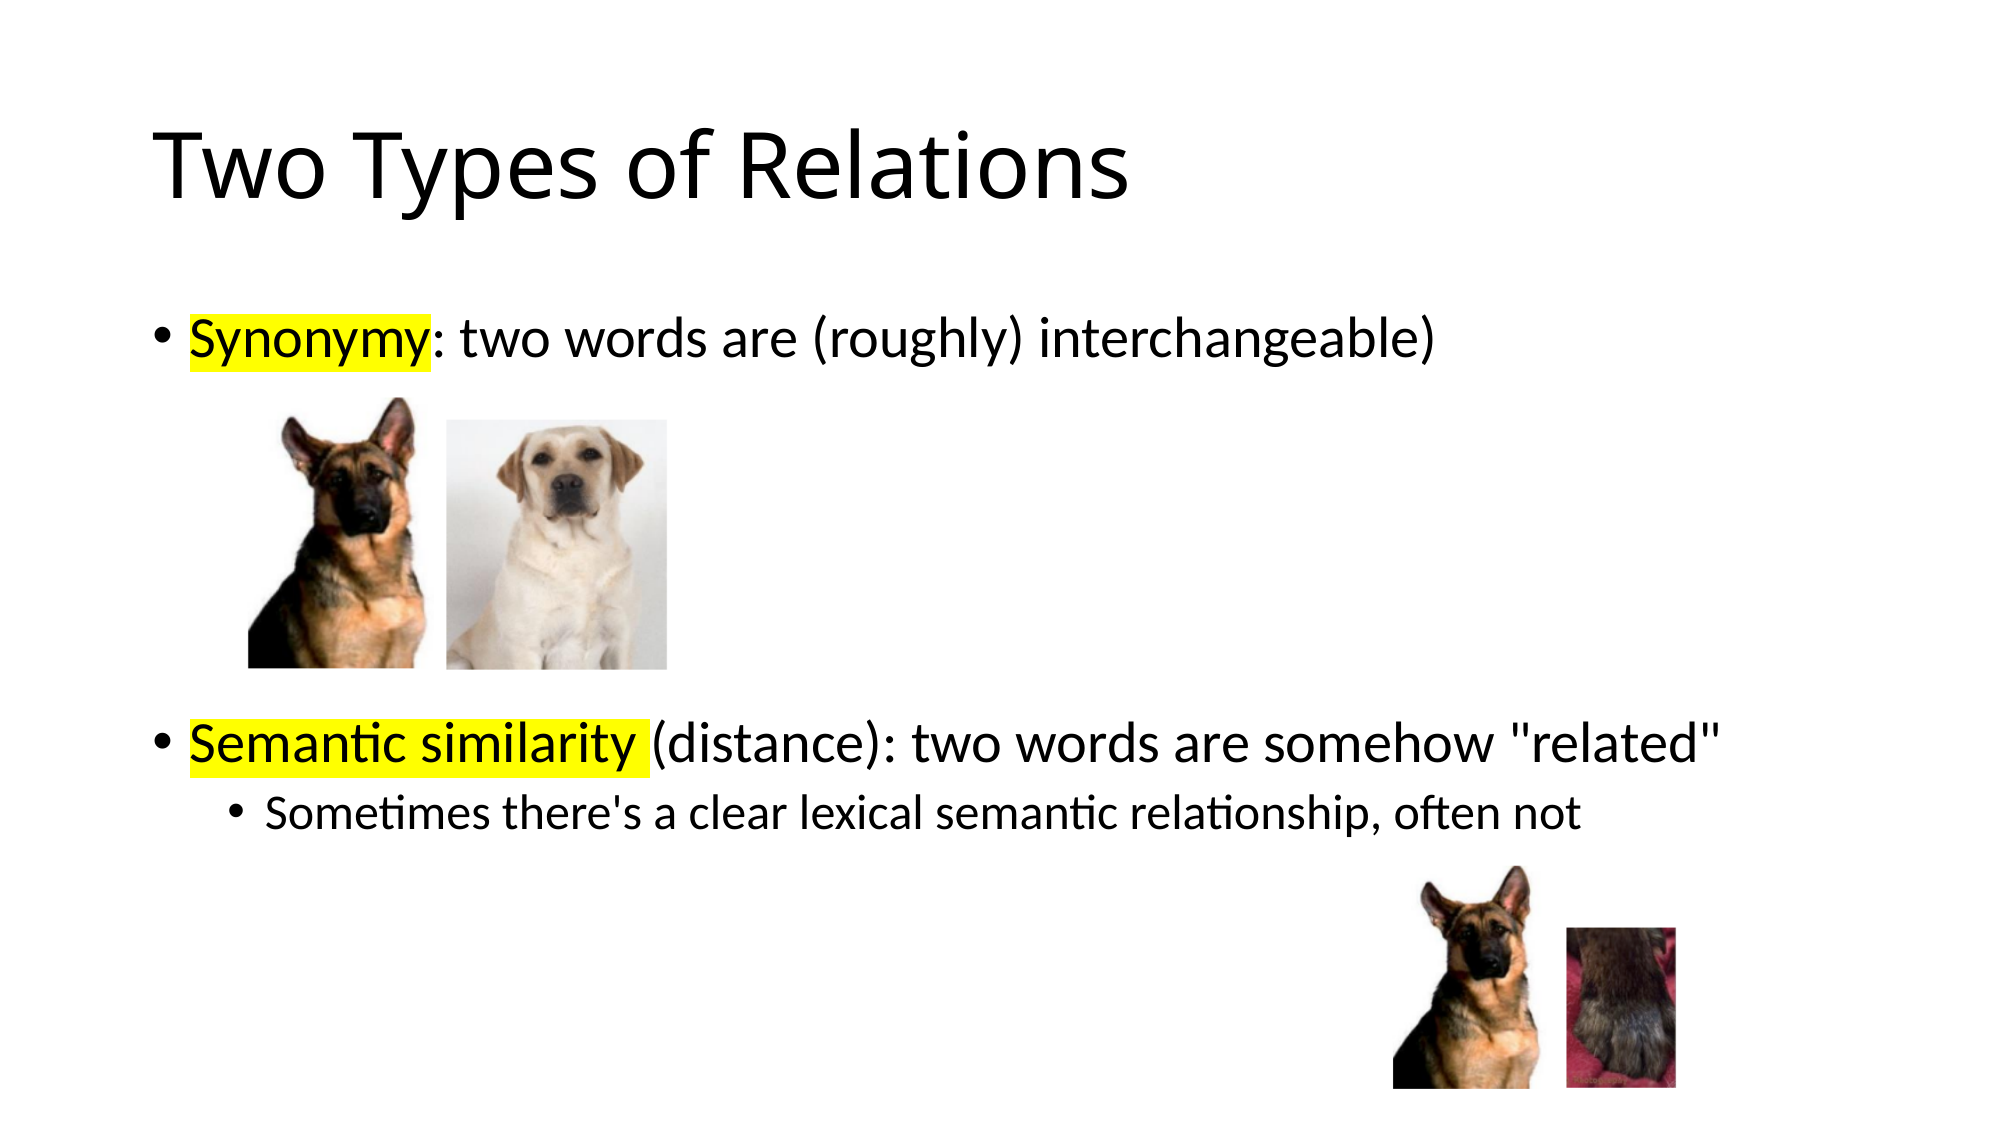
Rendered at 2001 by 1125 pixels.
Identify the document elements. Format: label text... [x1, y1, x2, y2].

picture [1376, 859, 1721, 1096]
picture [226, 388, 699, 680]
title Two Types of Relations [137, 59, 1863, 278]
list Synonymy: two words are (roughly) interchangeable) Semantic similarity (distance): two words are somehow "related" Sometimes there's a clear lexical semantic relationship, often not [137, 299, 1863, 1014]
